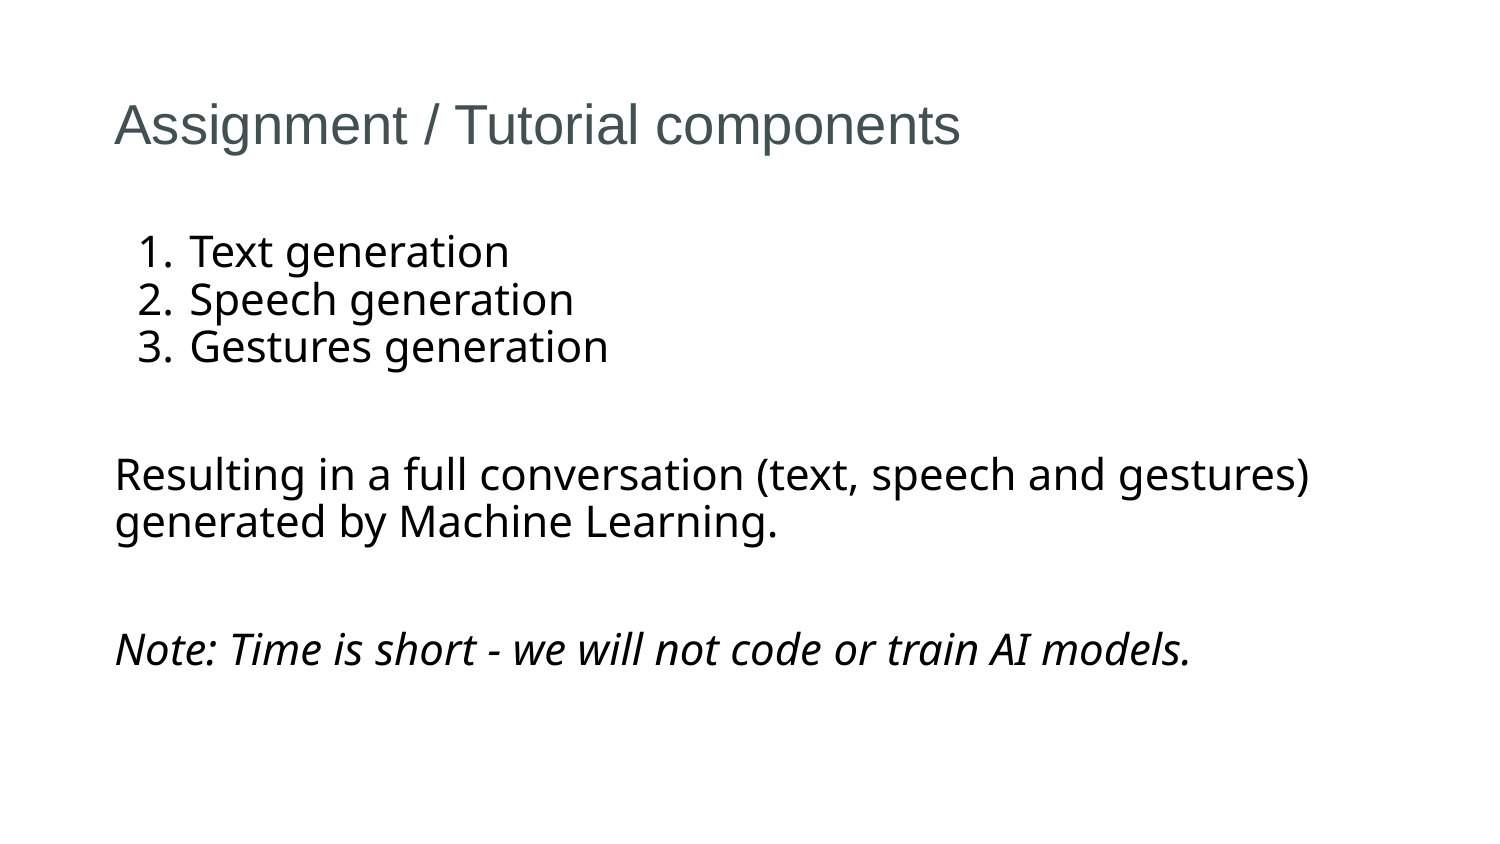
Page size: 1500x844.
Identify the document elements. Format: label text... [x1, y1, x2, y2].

title Assignment / Tutorial components [103, 44, 1397, 208]
list Text generation Speech generation Gestures generation Resulting in a full conversation (text, speech and gestures) generated by Machine Learning. Note: Time is short - we will not code or train AI models. [103, 224, 1397, 760]
